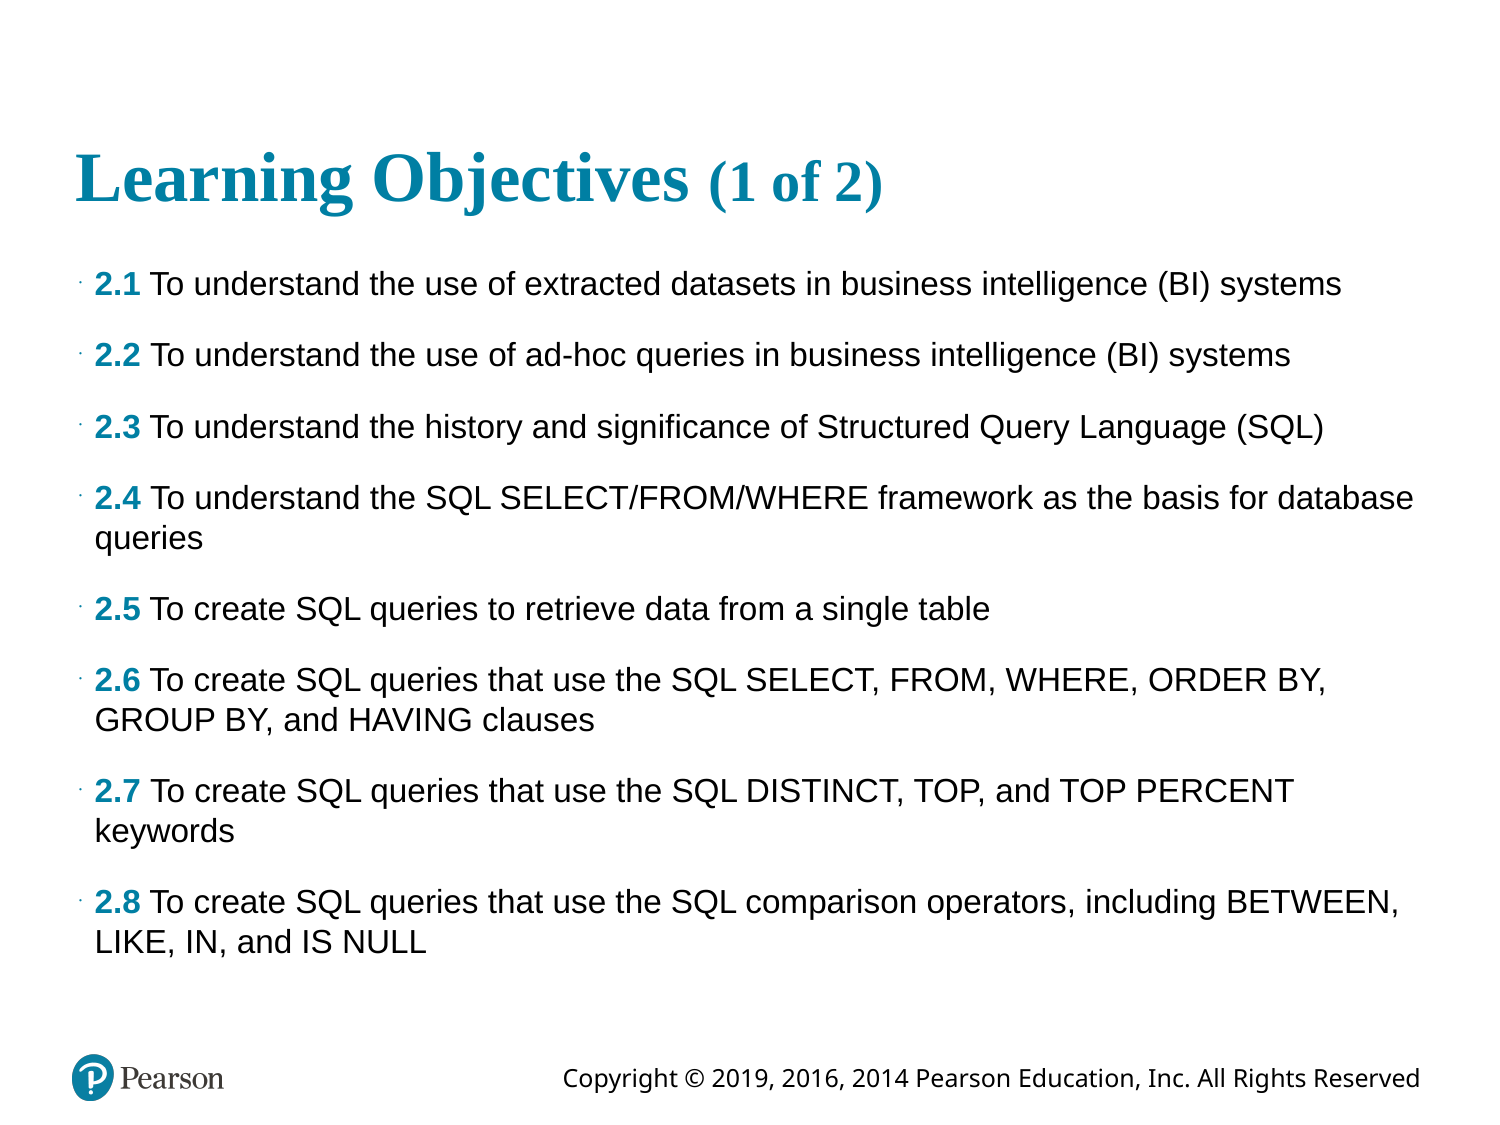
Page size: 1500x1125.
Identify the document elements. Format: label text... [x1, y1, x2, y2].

picture [80, 1063, 106, 1088]
list 2.1 To understand the use of extracted datasets in business intelligence (BI) systems 2.2 To understand the use of ad-hoc queries in business intelligence (BI) systems 2.3 To understand the history and significance of Structured Query Language (SQL) 2.4 To understand the SQL SELECT/FROM/WHERE framework as the basis for database queries 2.5 To create SQL queries to retrieve data from a single table 2.6 To create SQL queries that use the SQL SELECT, FROM, WHERE, ORDER BY, GROUP BY, and HAVING clauses 2.7 To create SQL queries that use the SQL DISTINCT, TOP, and TOP PERCENT keywords 2.8 To create SQL queries that use the SQL comparison operators, including BETWEEN, LIKE, IN, and IS NULL [75, 262, 1425, 1005]
picture [72, 1054, 88, 1070]
picture [72, 1087, 83, 1101]
picture [98, 1054, 224, 1101]
title Learning Objectives (1 of 2) [75, 35, 1425, 216]
